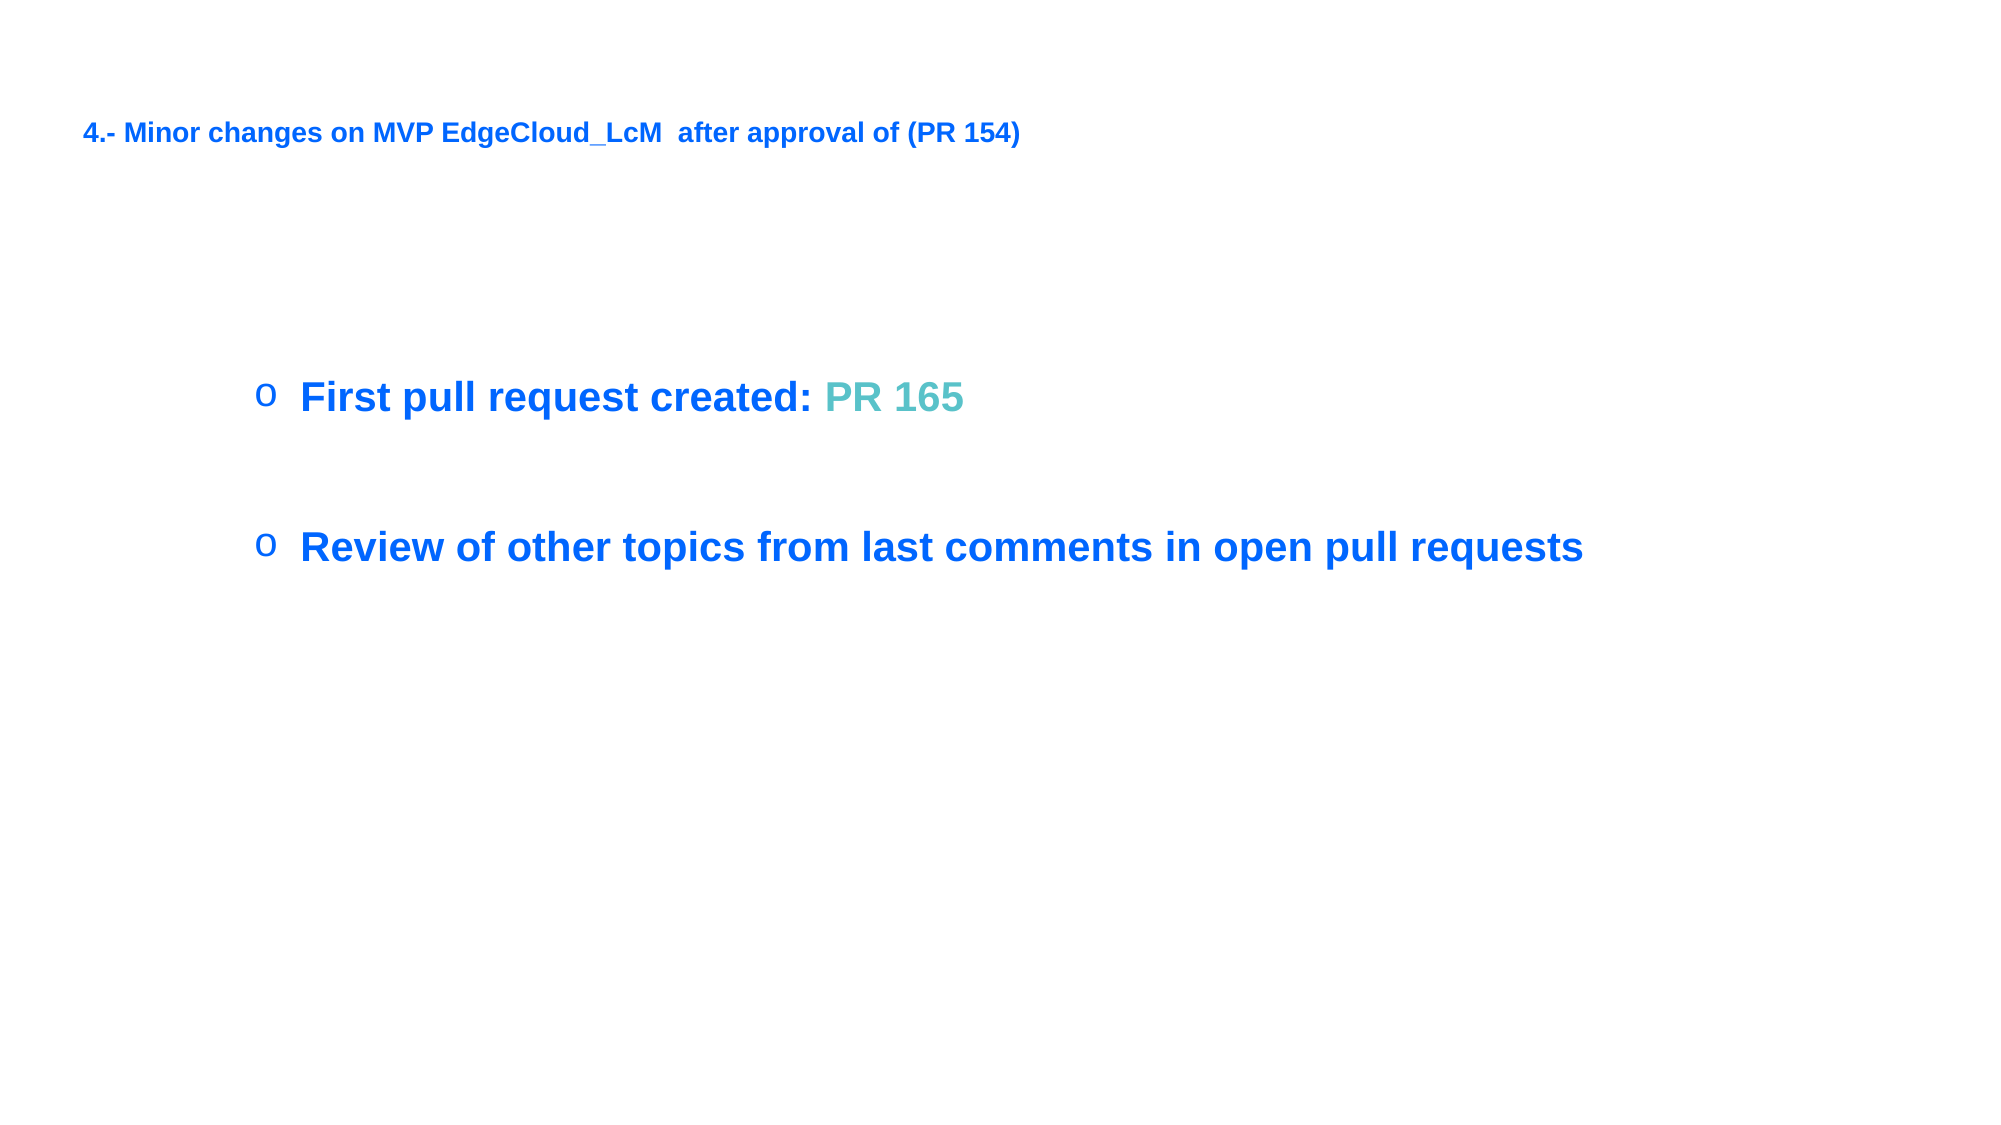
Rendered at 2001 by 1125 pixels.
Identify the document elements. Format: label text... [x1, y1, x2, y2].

text_box First pull request created: PR 165 Review of other topics from last comments in open pull requests [163, 267, 1873, 578]
list 4.- Minor changes on MVP EdgeCloud_LcM after approval of (PR 154) [68, 106, 1044, 178]
